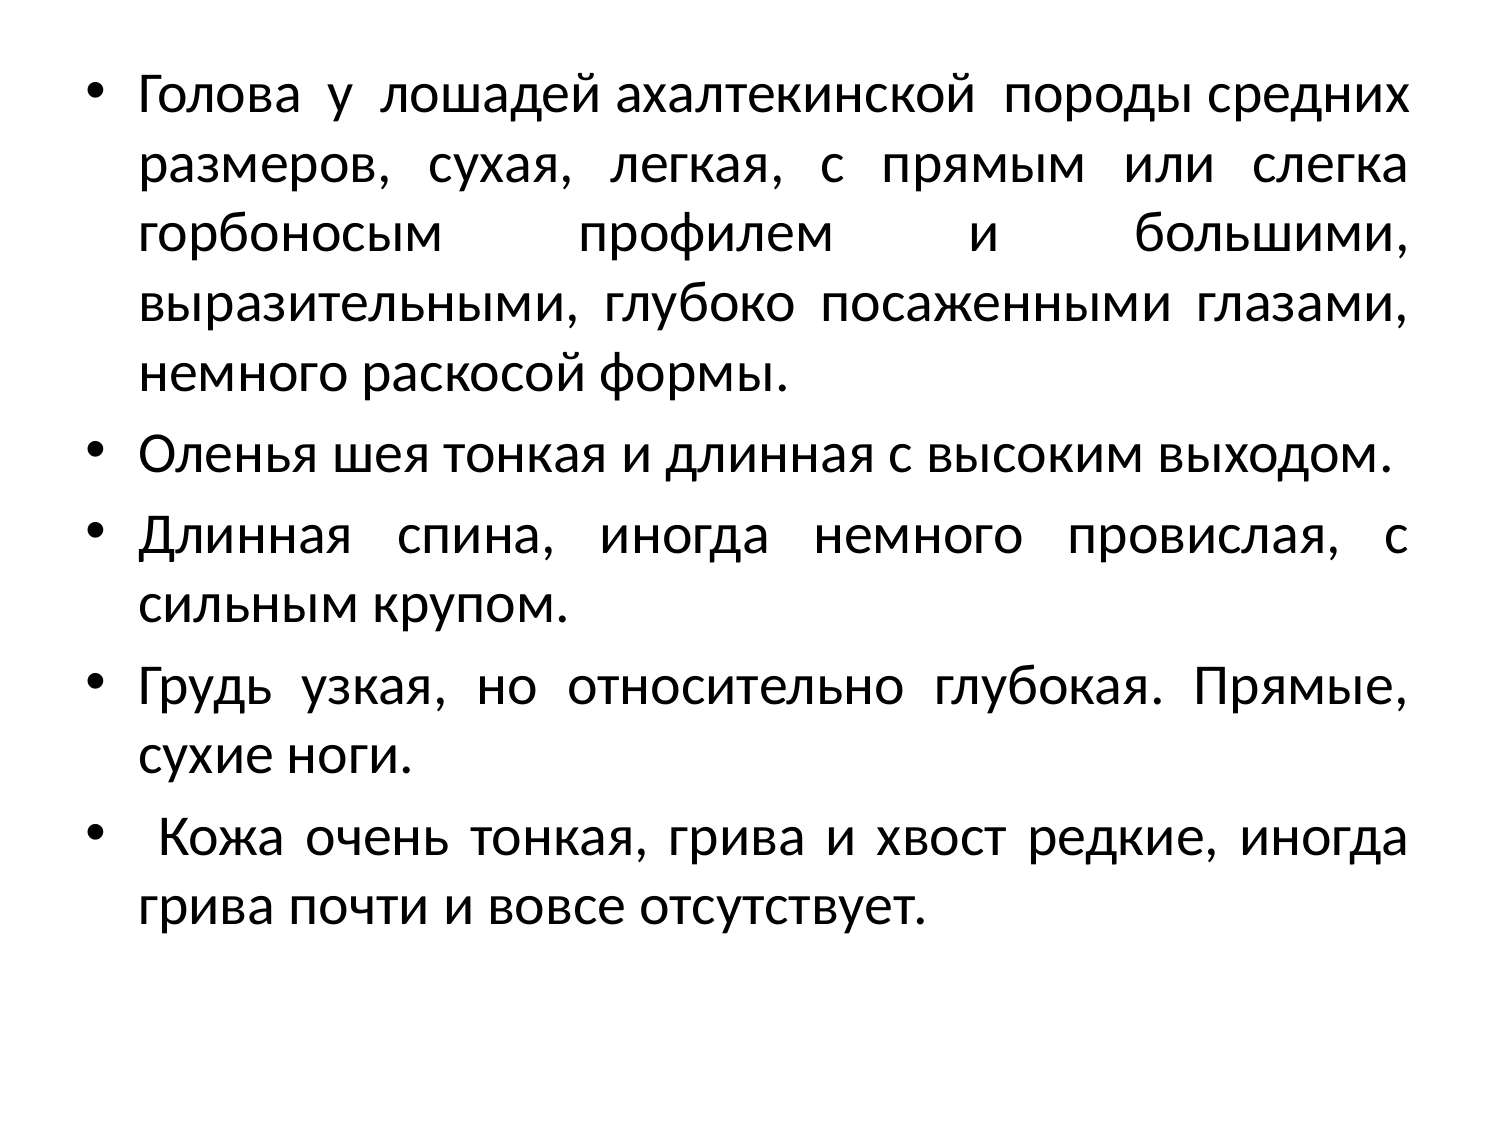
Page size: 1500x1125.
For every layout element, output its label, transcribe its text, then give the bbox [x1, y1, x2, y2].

list Голова у лошадей ахалтекинской породы средних размеров, сухая, легкая, с прямым или слегка горбоносым профилем и большими, выразительными, глубоко посаженными глазами, немного раскосой формы. Оленья шея тонкая и длинная с высоким выходом. Длинная спина, иногда немного провислая, с сильным крупом. Грудь узкая, но относительно глубокая. Прямые, сухие ноги. Кожа очень тонкая, грива и хвост редкие, иногда грива почти и вовсе отсутствует. [70, 46, 1425, 1005]
